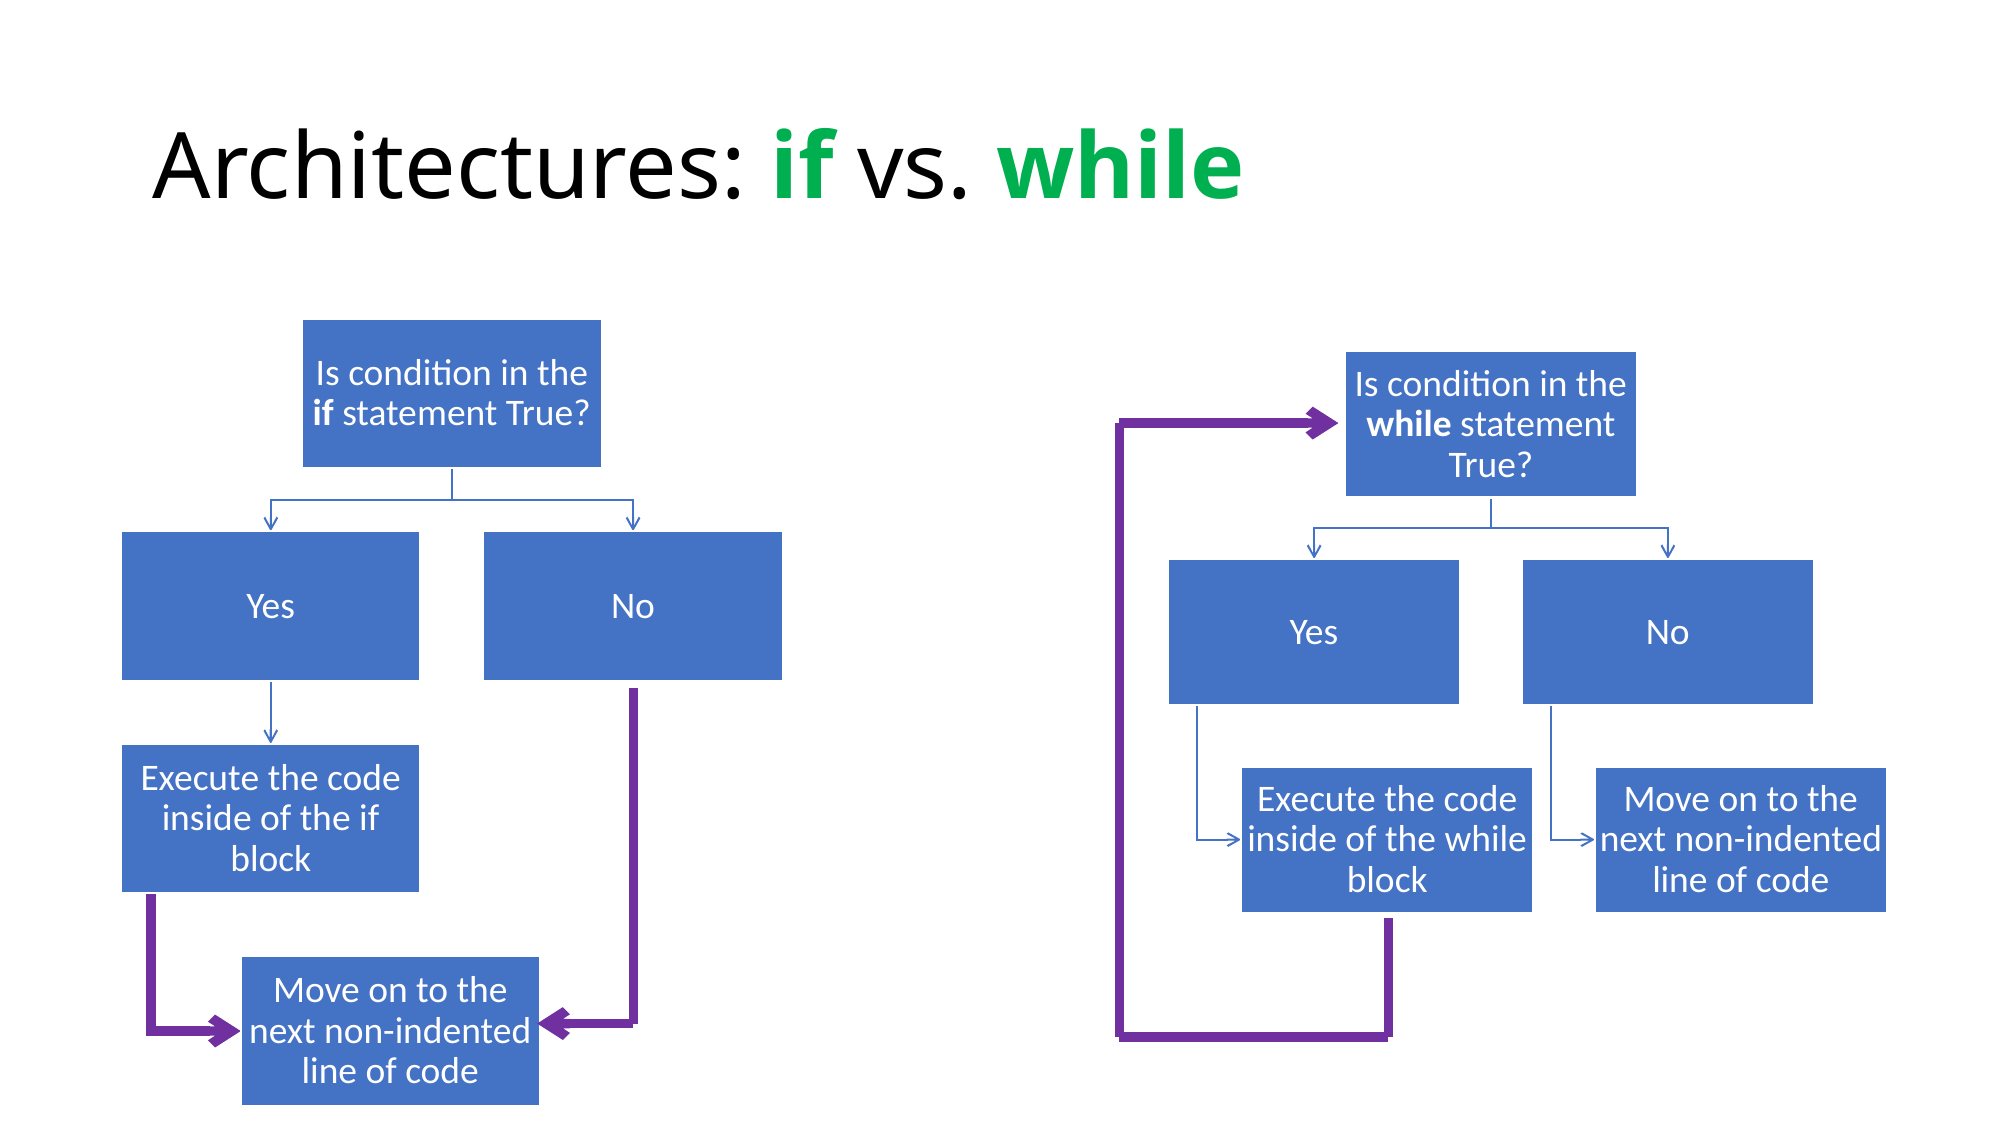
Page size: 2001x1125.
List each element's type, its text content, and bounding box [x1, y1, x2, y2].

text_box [1167, 238, 1888, 1026]
title Architectures: if vs. while [137, 59, 1863, 278]
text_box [92, 318, 812, 1107]
